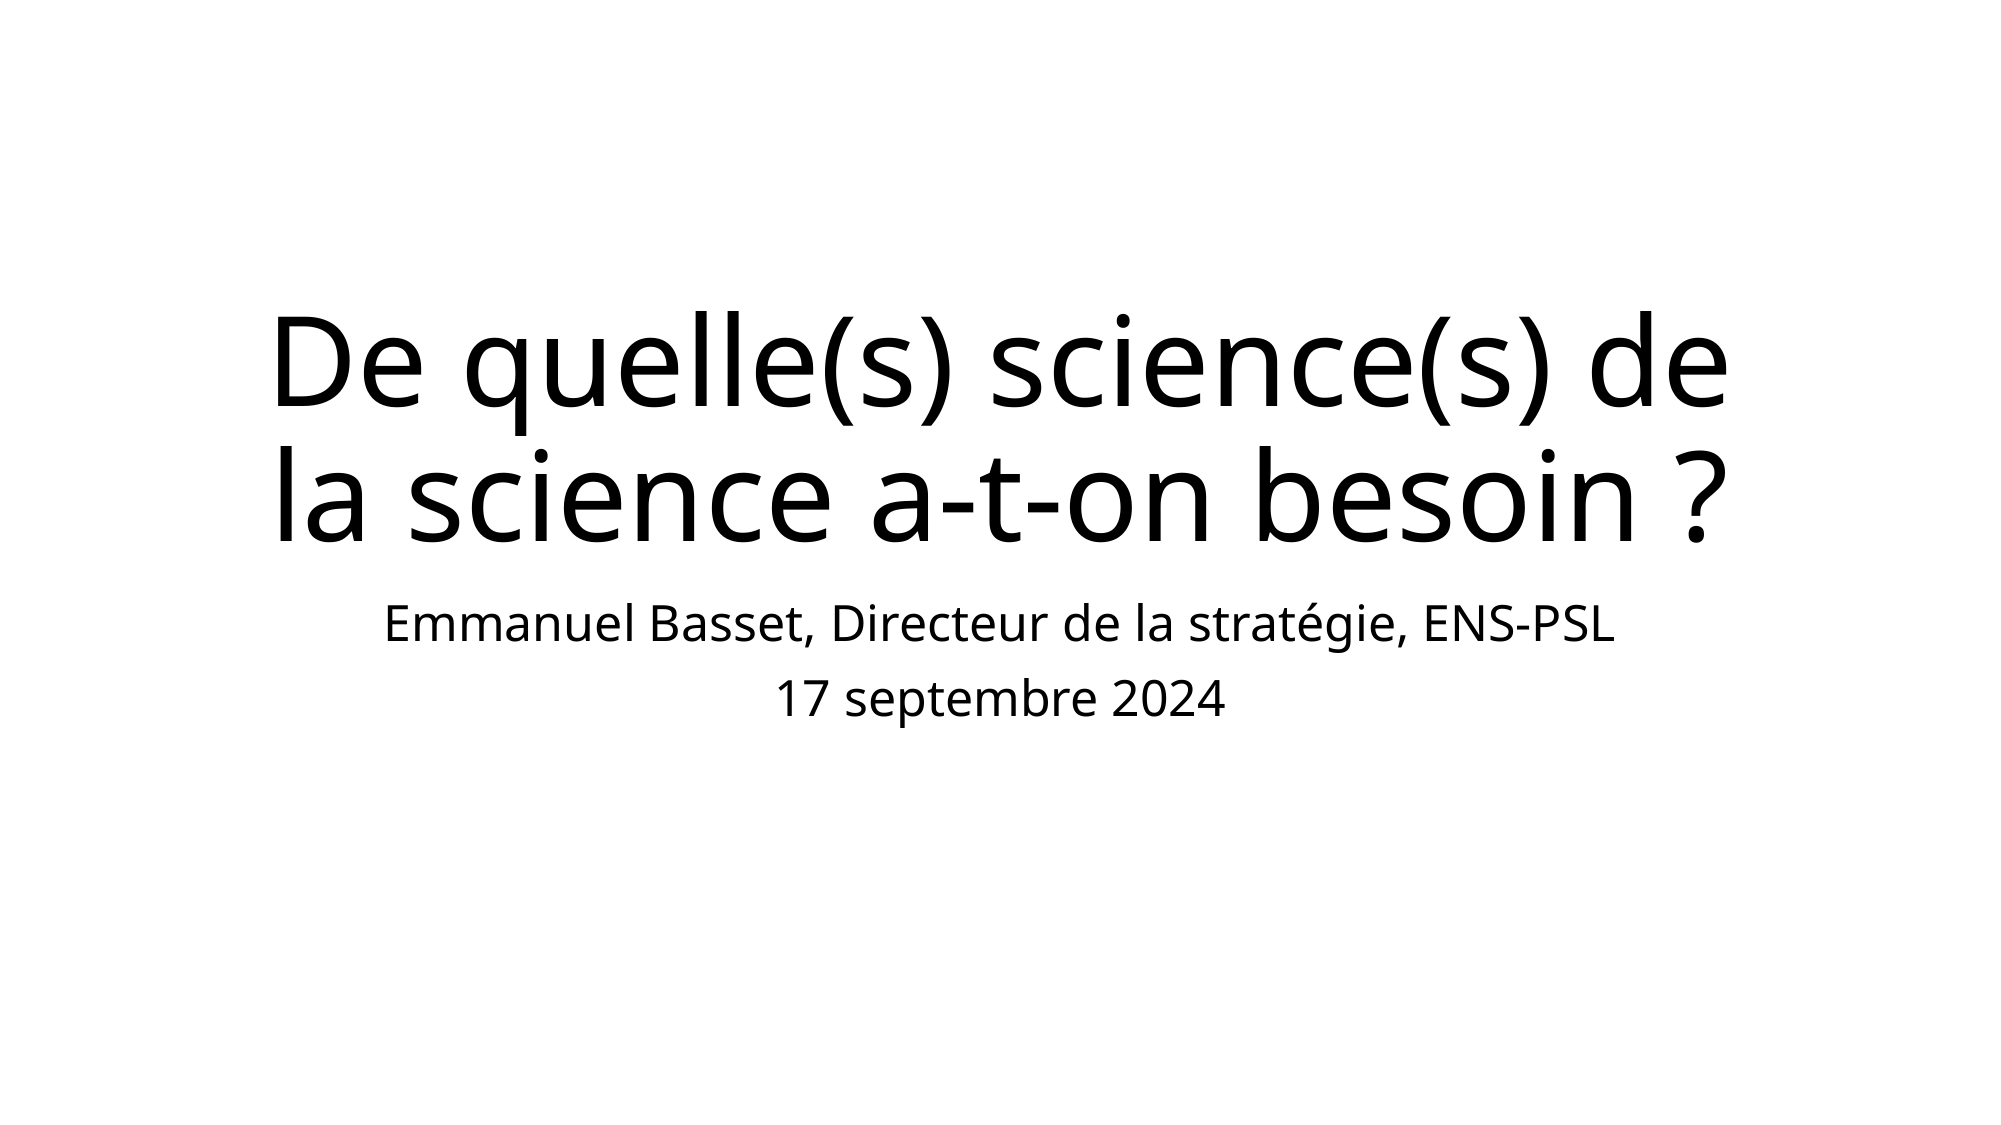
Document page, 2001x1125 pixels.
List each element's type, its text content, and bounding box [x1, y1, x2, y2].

subtitle Emmanuel Basset, Directeur de la stratégie, ENS-PSL 17 septembre 2024 [249, 590, 1750, 863]
title De quelle(s) science(s) de la science a-t-on besoin ? [249, 184, 1750, 576]
